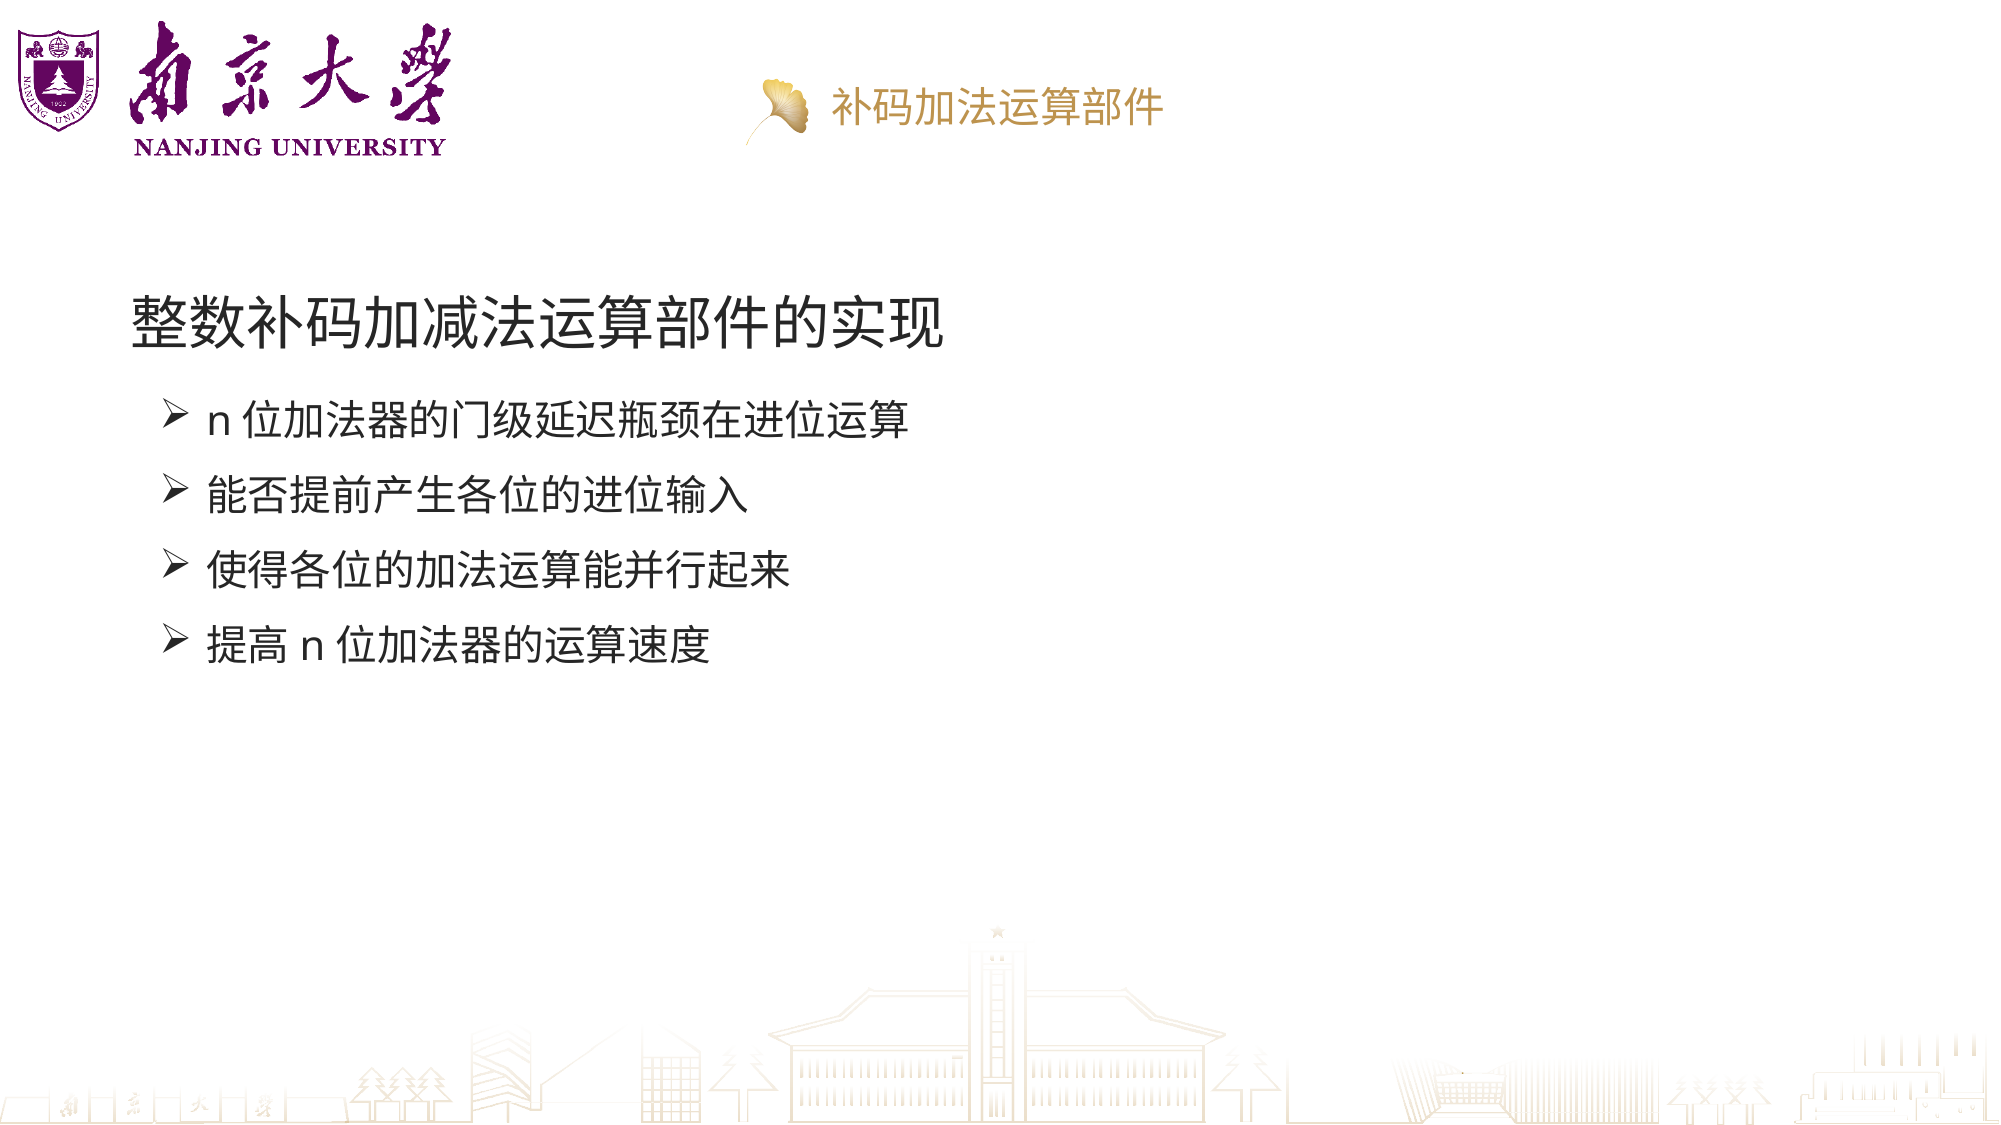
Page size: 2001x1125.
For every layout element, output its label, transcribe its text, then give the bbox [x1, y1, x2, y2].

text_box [110, 260, 1932, 442]
text_box n位加法器的门级延迟瓶颈在进位运算 能否提前产生各位的进位输入 使得各位的加法运算能并行起来 提高n位加法器的运算速度 [144, 442, 1932, 677]
picture [731, 64, 830, 169]
text_box 补码加法运算部件 [816, 73, 1226, 139]
picture [18, 21, 451, 160]
